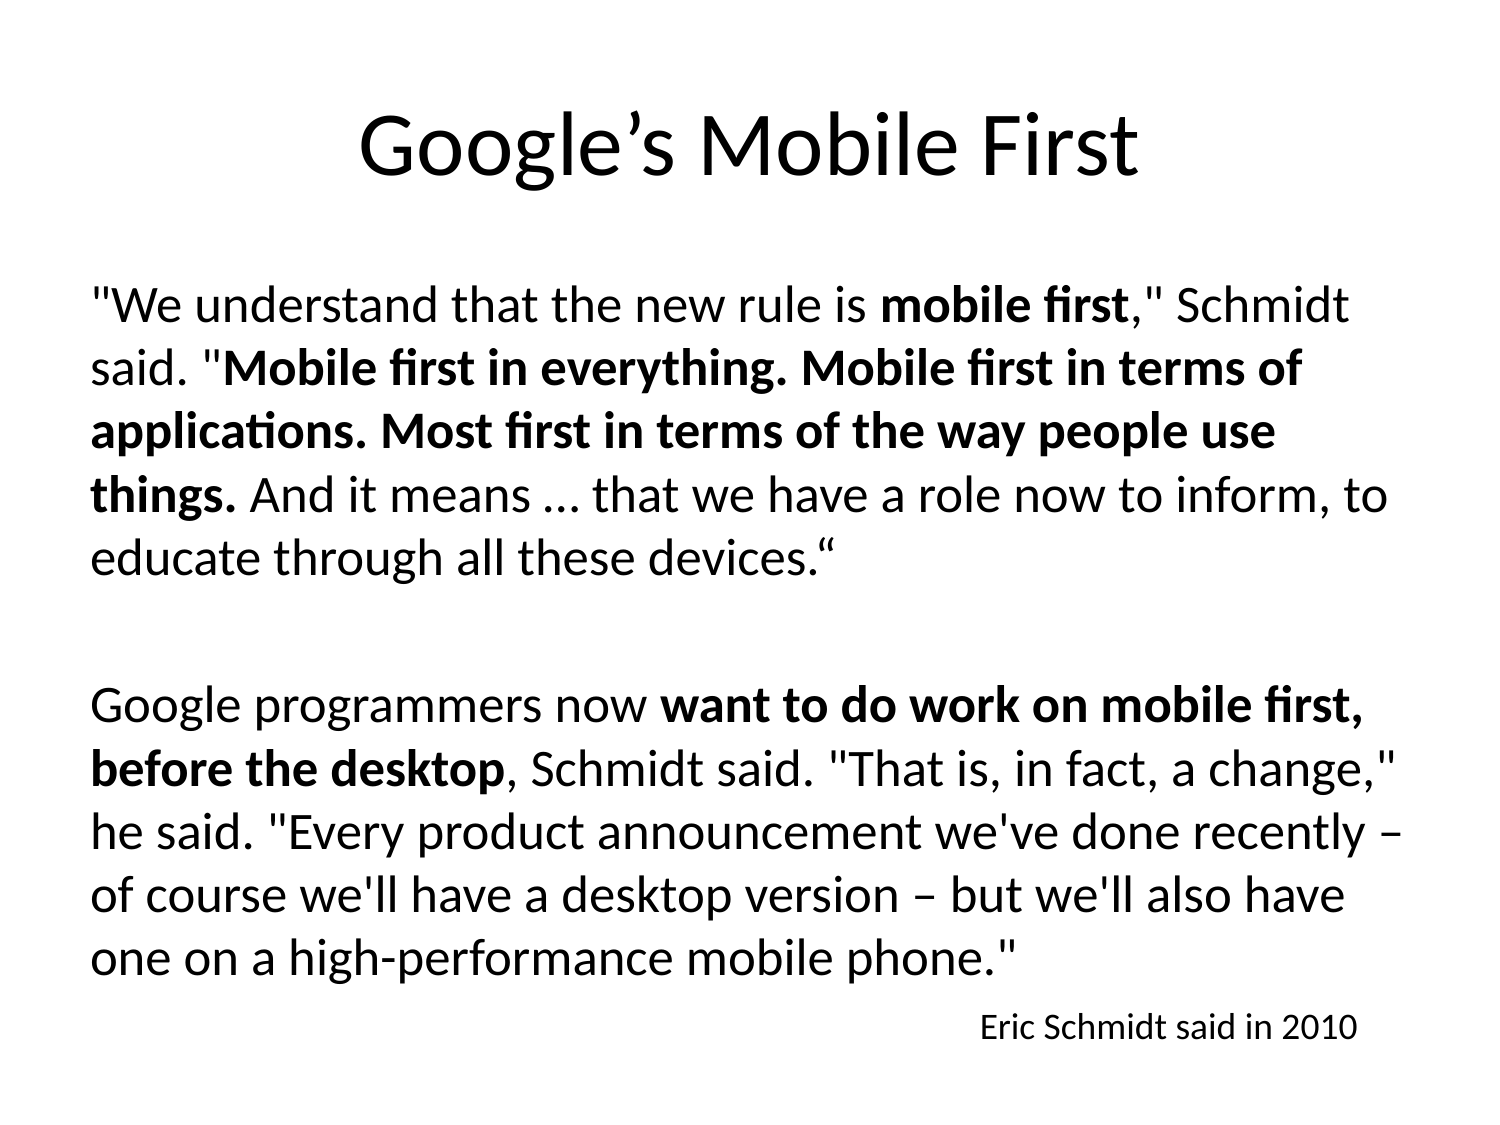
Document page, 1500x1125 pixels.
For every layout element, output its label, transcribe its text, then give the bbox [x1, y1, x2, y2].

text_box Eric Schmidt said in 2010 [965, 994, 1373, 1055]
list "We understand that the new rule is mobile first," Schmidt said. "Mobile first in everything. Mobile first in terms of applications. Most first in terms of the way people use things. And it means … that we have a role now to inform, to educate through all these devices.“ Google programmers now want to do work on mobile first, before the desktop, Schmidt said. "That is, in fact, a change," he said. "Every product announcement we've done recently – of course we'll have a desktop version – but we'll also have one on a high-performance mobile phone." [75, 262, 1425, 1005]
title Google’s Mobile First [75, 45, 1425, 233]
